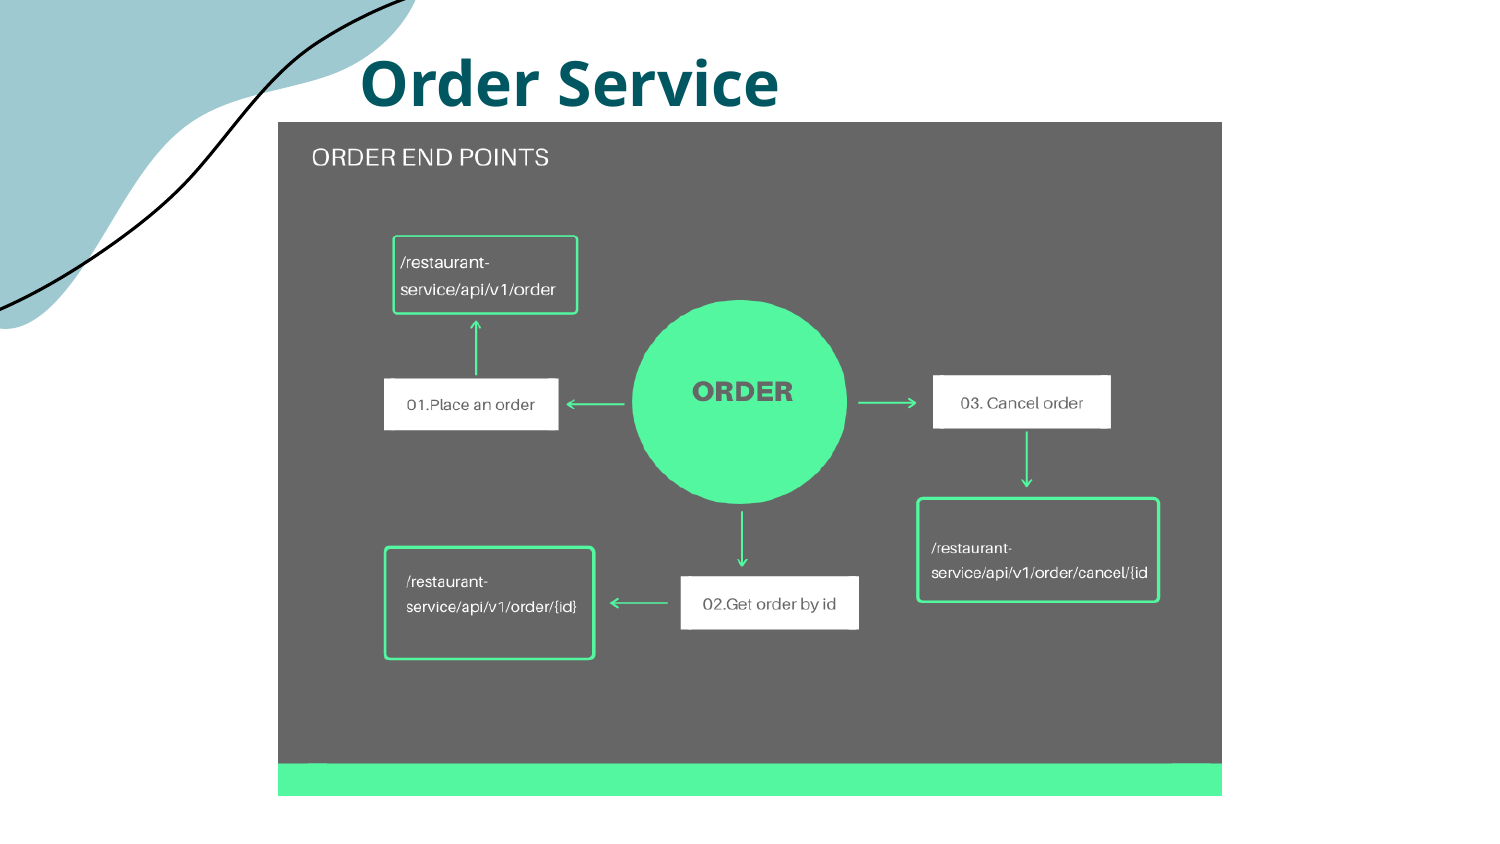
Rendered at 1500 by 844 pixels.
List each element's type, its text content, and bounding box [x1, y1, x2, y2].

picture [278, 122, 1222, 797]
title Order Service [17, 29, 1125, 123]
